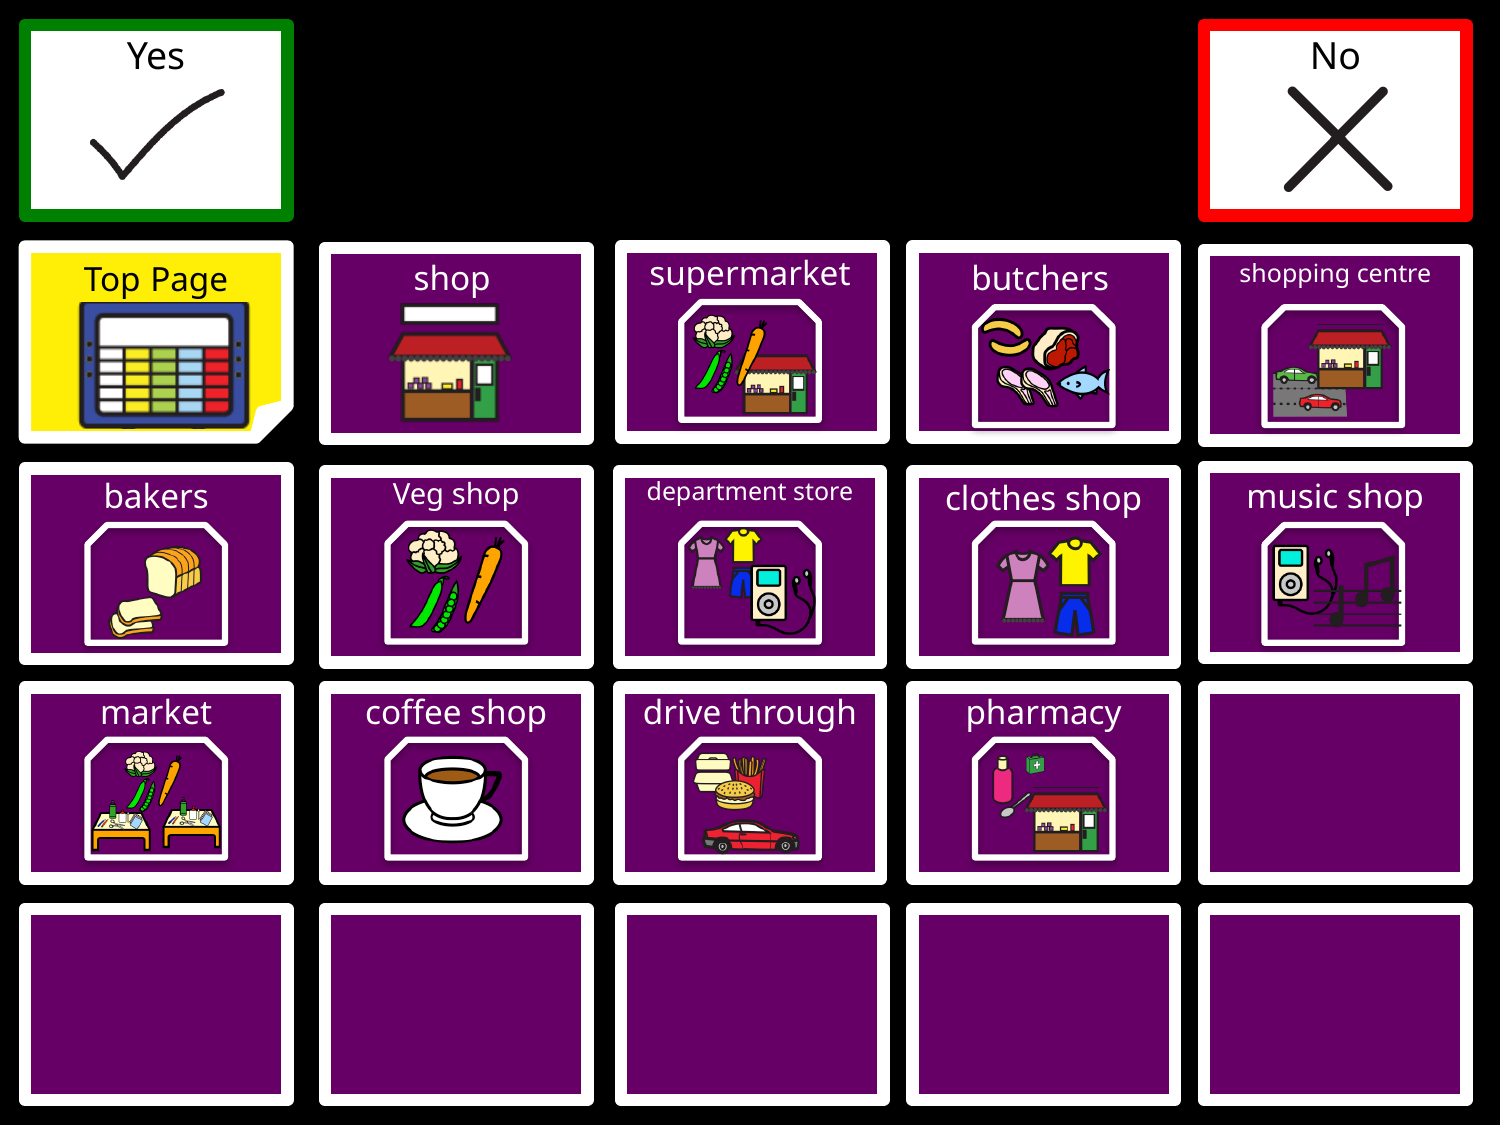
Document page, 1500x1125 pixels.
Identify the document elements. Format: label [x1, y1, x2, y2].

text_box [618, 684, 882, 879]
text_box [912, 469, 1176, 663]
text_box [320, 247, 588, 440]
picture [975, 750, 1116, 863]
picture [374, 287, 526, 438]
text_box [324, 468, 588, 663]
picture [74, 53, 238, 216]
text_box [1203, 687, 1467, 879]
picture [1262, 535, 1415, 651]
text_box [618, 244, 884, 438]
picture [62, 301, 267, 429]
text_box [1203, 24, 1467, 216]
text_box [24, 908, 288, 1101]
picture [974, 304, 1116, 417]
picture [687, 739, 806, 879]
text_box [24, 24, 288, 216]
text_box [24, 245, 289, 439]
text_box [24, 467, 288, 660]
text_box [1203, 466, 1467, 659]
picture [1264, 324, 1401, 426]
picture [99, 537, 210, 647]
picture [398, 525, 515, 642]
text_box [912, 684, 1176, 879]
text_box [324, 684, 588, 879]
picture [1274, 74, 1403, 203]
picture [987, 524, 1111, 648]
text_box [324, 908, 588, 1101]
text_box [24, 684, 288, 879]
text_box [912, 246, 1176, 438]
picture [87, 749, 226, 858]
text_box [1203, 908, 1467, 1101]
picture [687, 312, 826, 426]
picture [680, 518, 826, 642]
picture [391, 739, 513, 861]
text_box [912, 908, 1176, 1101]
text_box [618, 468, 882, 663]
text_box [1203, 249, 1467, 441]
text_box [620, 908, 884, 1101]
